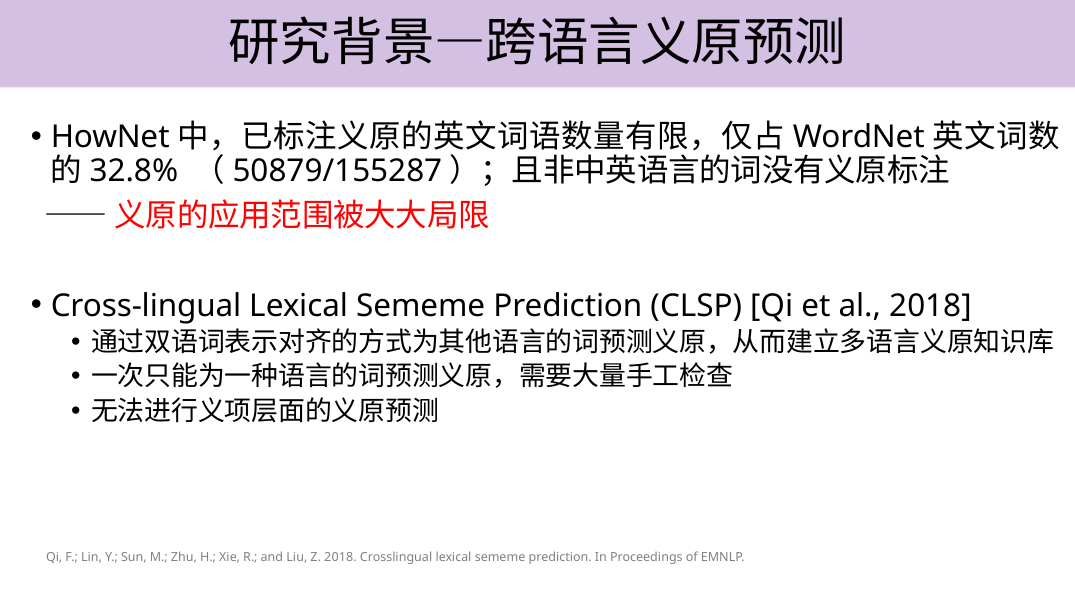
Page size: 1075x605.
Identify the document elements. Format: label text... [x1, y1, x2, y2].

text_box Qi, F.; Lin, Y.; Sun, M.; Zhu, H.; Xie, R.; and Liu, Z. 2018. Crosslingual lexical sememe prediction. In Proceedings of EMNLP. [30, 541, 963, 589]
list HowNet中，已标注义原的英文词语数量有限，仅占WordNet英文词数的32.8% （50879/155287）；且非中英语言的词没有义原标注 ——义原的应用范围被大大局限 Cross-lingual Lexical Sememe Prediction (CLSP) [Qi et al., 2018] 通过双语词表示对齐的方式为其他语言的词预测义原，从而建立多语言义原知识库 一次只能为一种语言的词预测义原，需要大量手工检查 无法进行义项层面的义原预测 [15, 113, 1075, 563]
text_box 研究背景—跨语言义原预测 [0, 0, 1075, 88]
